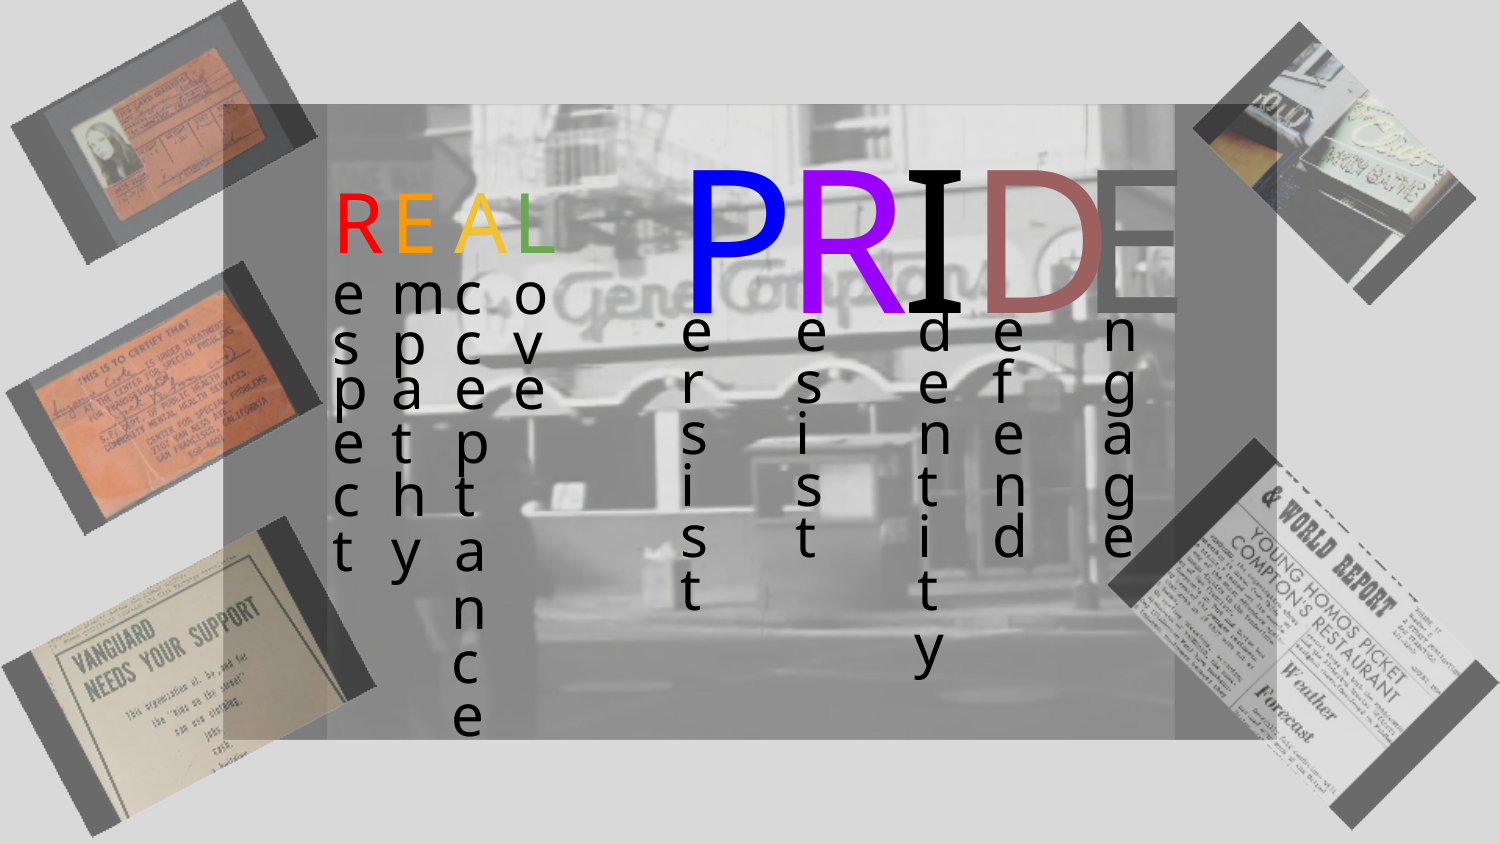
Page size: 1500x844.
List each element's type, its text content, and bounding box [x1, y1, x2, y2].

text_box R [793, 98, 886, 102]
text_box I [886, 98, 953, 102]
text_box D [953, 98, 1088, 102]
text_box P [659, 98, 793, 102]
picture [26, 50, 1477, 774]
text_box E [1088, 98, 1183, 102]
